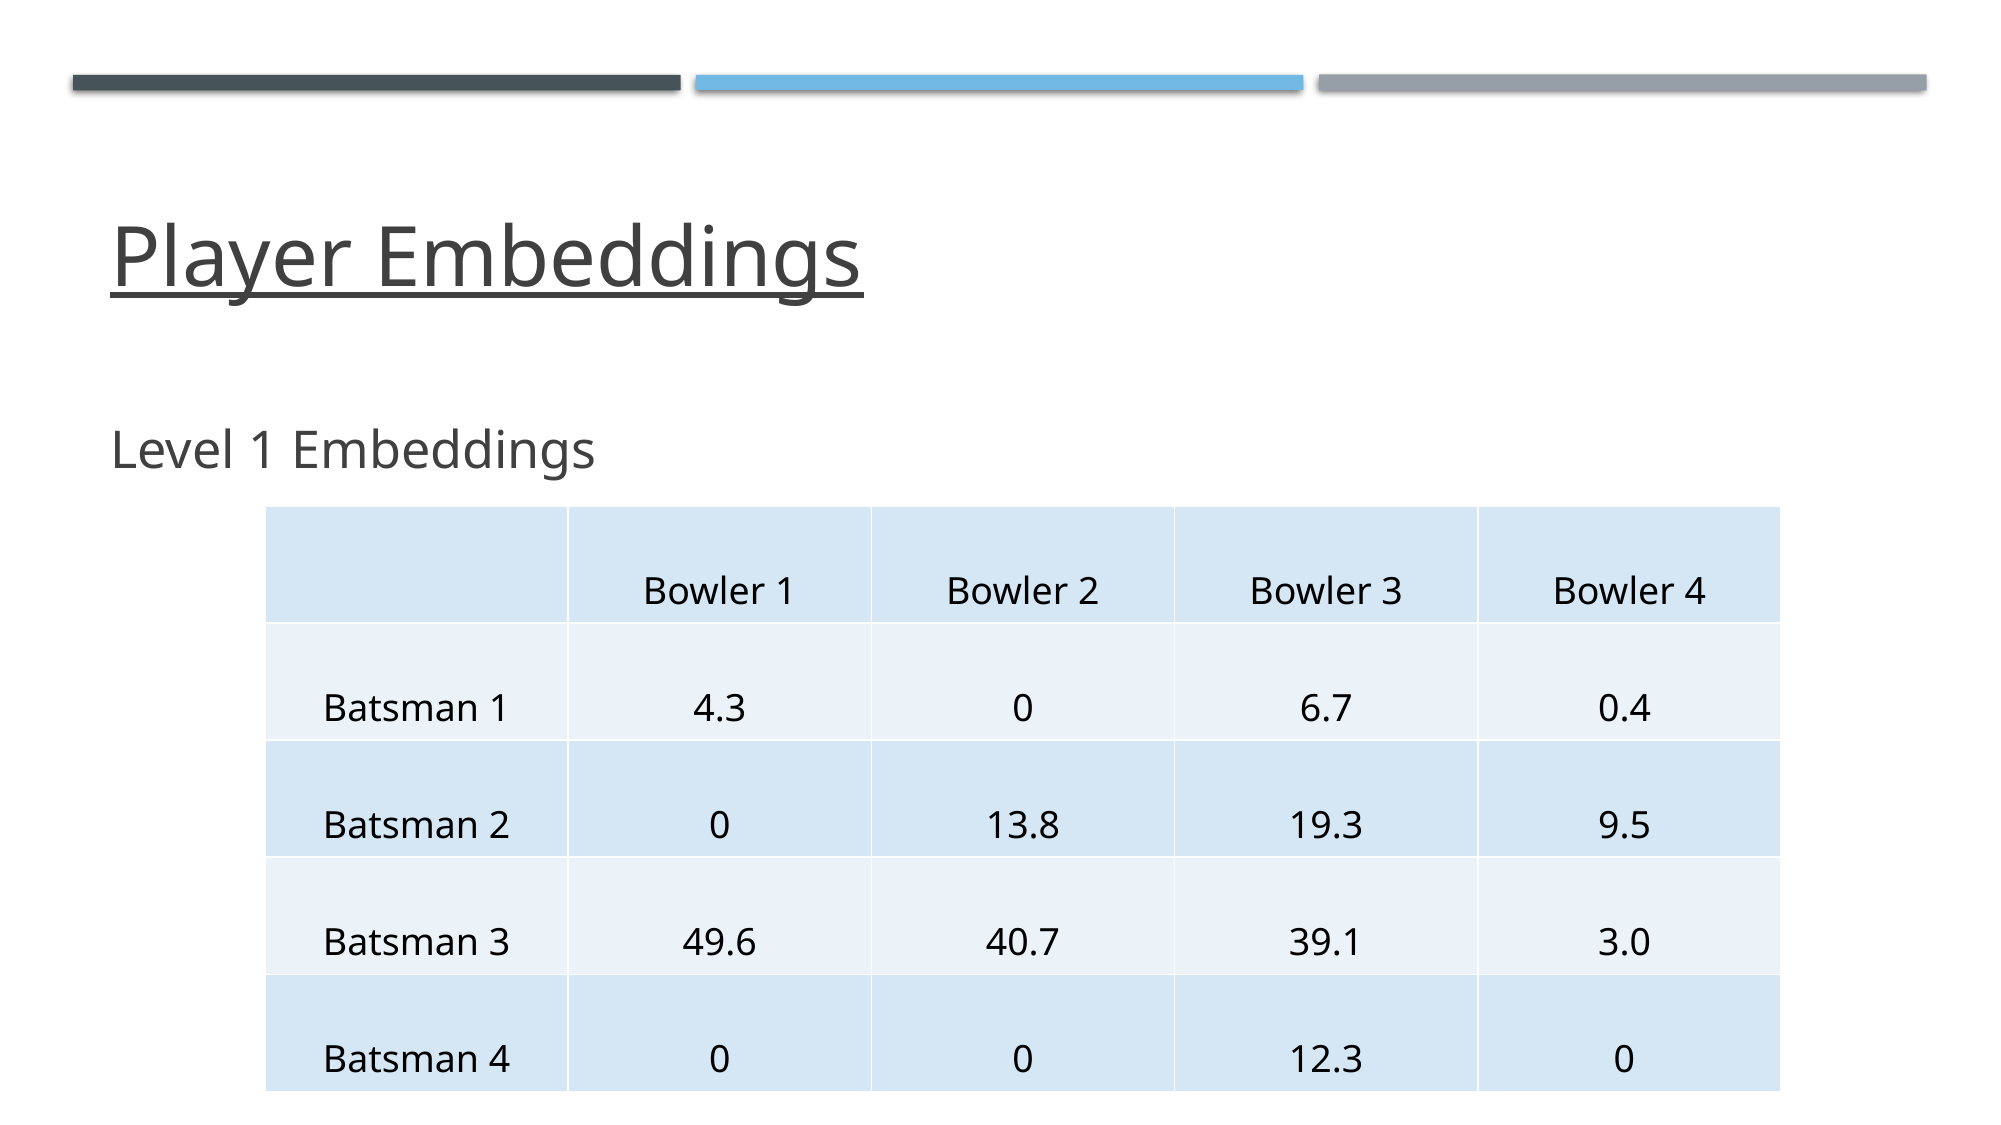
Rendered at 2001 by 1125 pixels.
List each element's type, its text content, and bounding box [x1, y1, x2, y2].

table_cell 13.8 [872, 741, 1174, 856]
table_cell 9.5 [1479, 741, 1780, 856]
table_cell 0.4 [1479, 624, 1780, 739]
table_cell Batsman 4 [266, 975, 567, 1091]
text_box Level 1 Embeddings [95, 383, 1905, 506]
table_cell Batsman 1 [266, 624, 567, 739]
table_cell 3.0 [1479, 858, 1780, 974]
table_cell 6.7 [1175, 624, 1477, 739]
table_header Bowler 3 [1175, 507, 1477, 622]
table_header Bowler 2 [872, 507, 1174, 622]
table_cell 0 [872, 624, 1174, 739]
table_cell Batsman 2 [266, 741, 567, 856]
table_cell 0 [569, 741, 871, 856]
table_cell 39.1 [1175, 858, 1477, 974]
table_cell 4.3 [569, 624, 871, 739]
title Player Embeddings [95, 115, 1905, 311]
table_cell 0 [1479, 975, 1780, 1091]
table_header Bowler 1 [569, 507, 871, 622]
table_header Bowler 4 [1479, 507, 1780, 622]
table_cell 49.6 [569, 858, 871, 974]
table_cell 12.3 [1175, 975, 1477, 1091]
table_cell 0 [569, 975, 871, 1091]
table_cell 19.3 [1175, 741, 1477, 856]
table_header [266, 507, 567, 622]
table_cell Batsman 3 [266, 858, 567, 974]
table_cell 40.7 [872, 858, 1174, 974]
table_cell 0 [872, 975, 1174, 1091]
